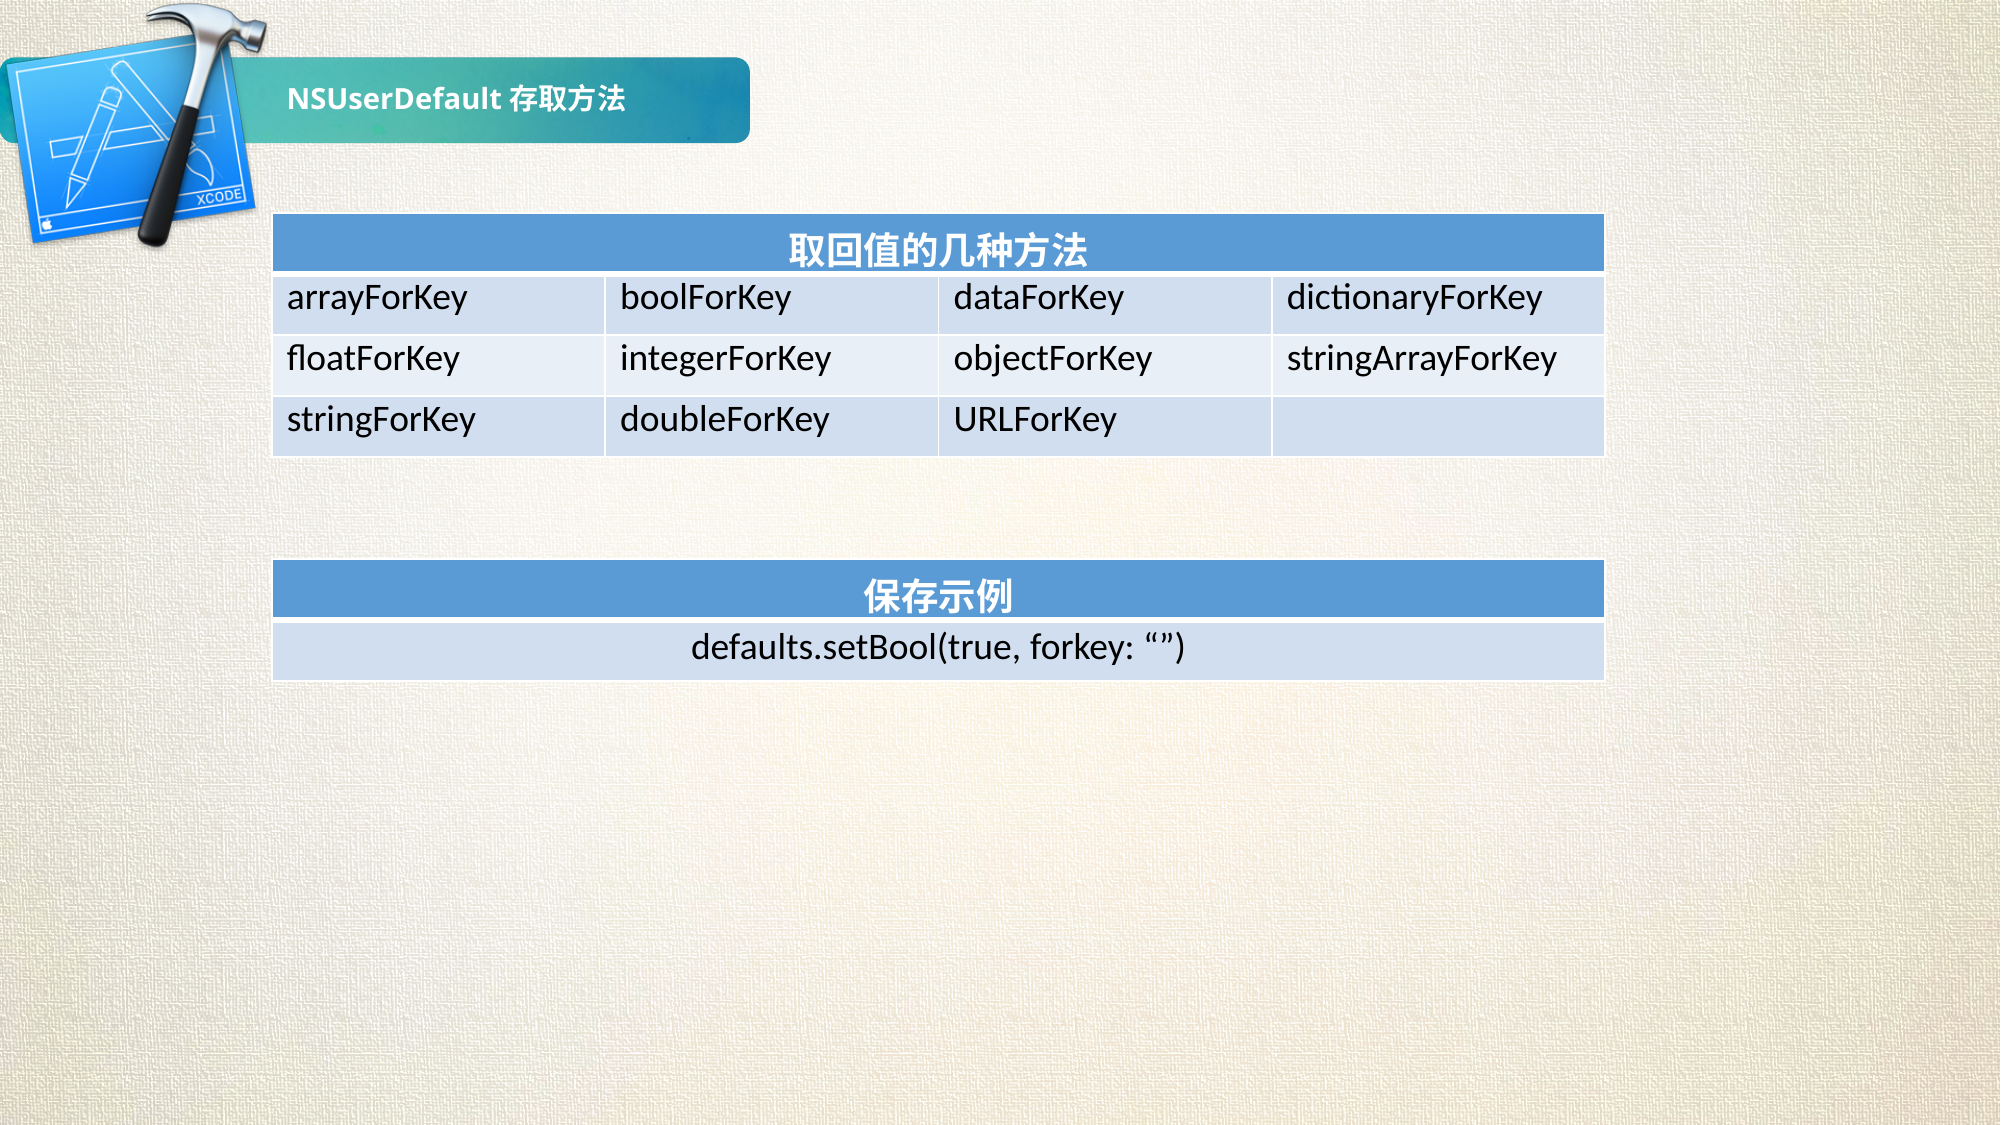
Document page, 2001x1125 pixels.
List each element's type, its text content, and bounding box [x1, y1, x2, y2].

table_cell dataForKey [939, 277, 1271, 334]
table_cell stringArrayForKey [1273, 336, 1604, 395]
table_cell stringForKey [273, 397, 604, 456]
picture [0, 0, 2000, 1125]
table_cell boolForKey [606, 277, 938, 334]
text_box [272, 56, 751, 134]
table_cell arrayForKey [273, 277, 604, 334]
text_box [272, 72, 750, 170]
table_header 取回值的几种方法 [273, 214, 1604, 271]
table_cell dictionaryForKey [1273, 277, 1604, 334]
table_cell objectForKey [939, 336, 1271, 395]
table_cell [1273, 397, 1604, 456]
table_header 保存示例 [273, 560, 1604, 617]
table_cell URLForKey [939, 397, 1271, 456]
table_cell integerForKey [606, 336, 938, 395]
table_cell doubleForKey [606, 397, 938, 456]
table_cell floatForKey [273, 336, 604, 395]
table_cell defaults.setBool(true, forkey: “”) [273, 623, 1604, 680]
